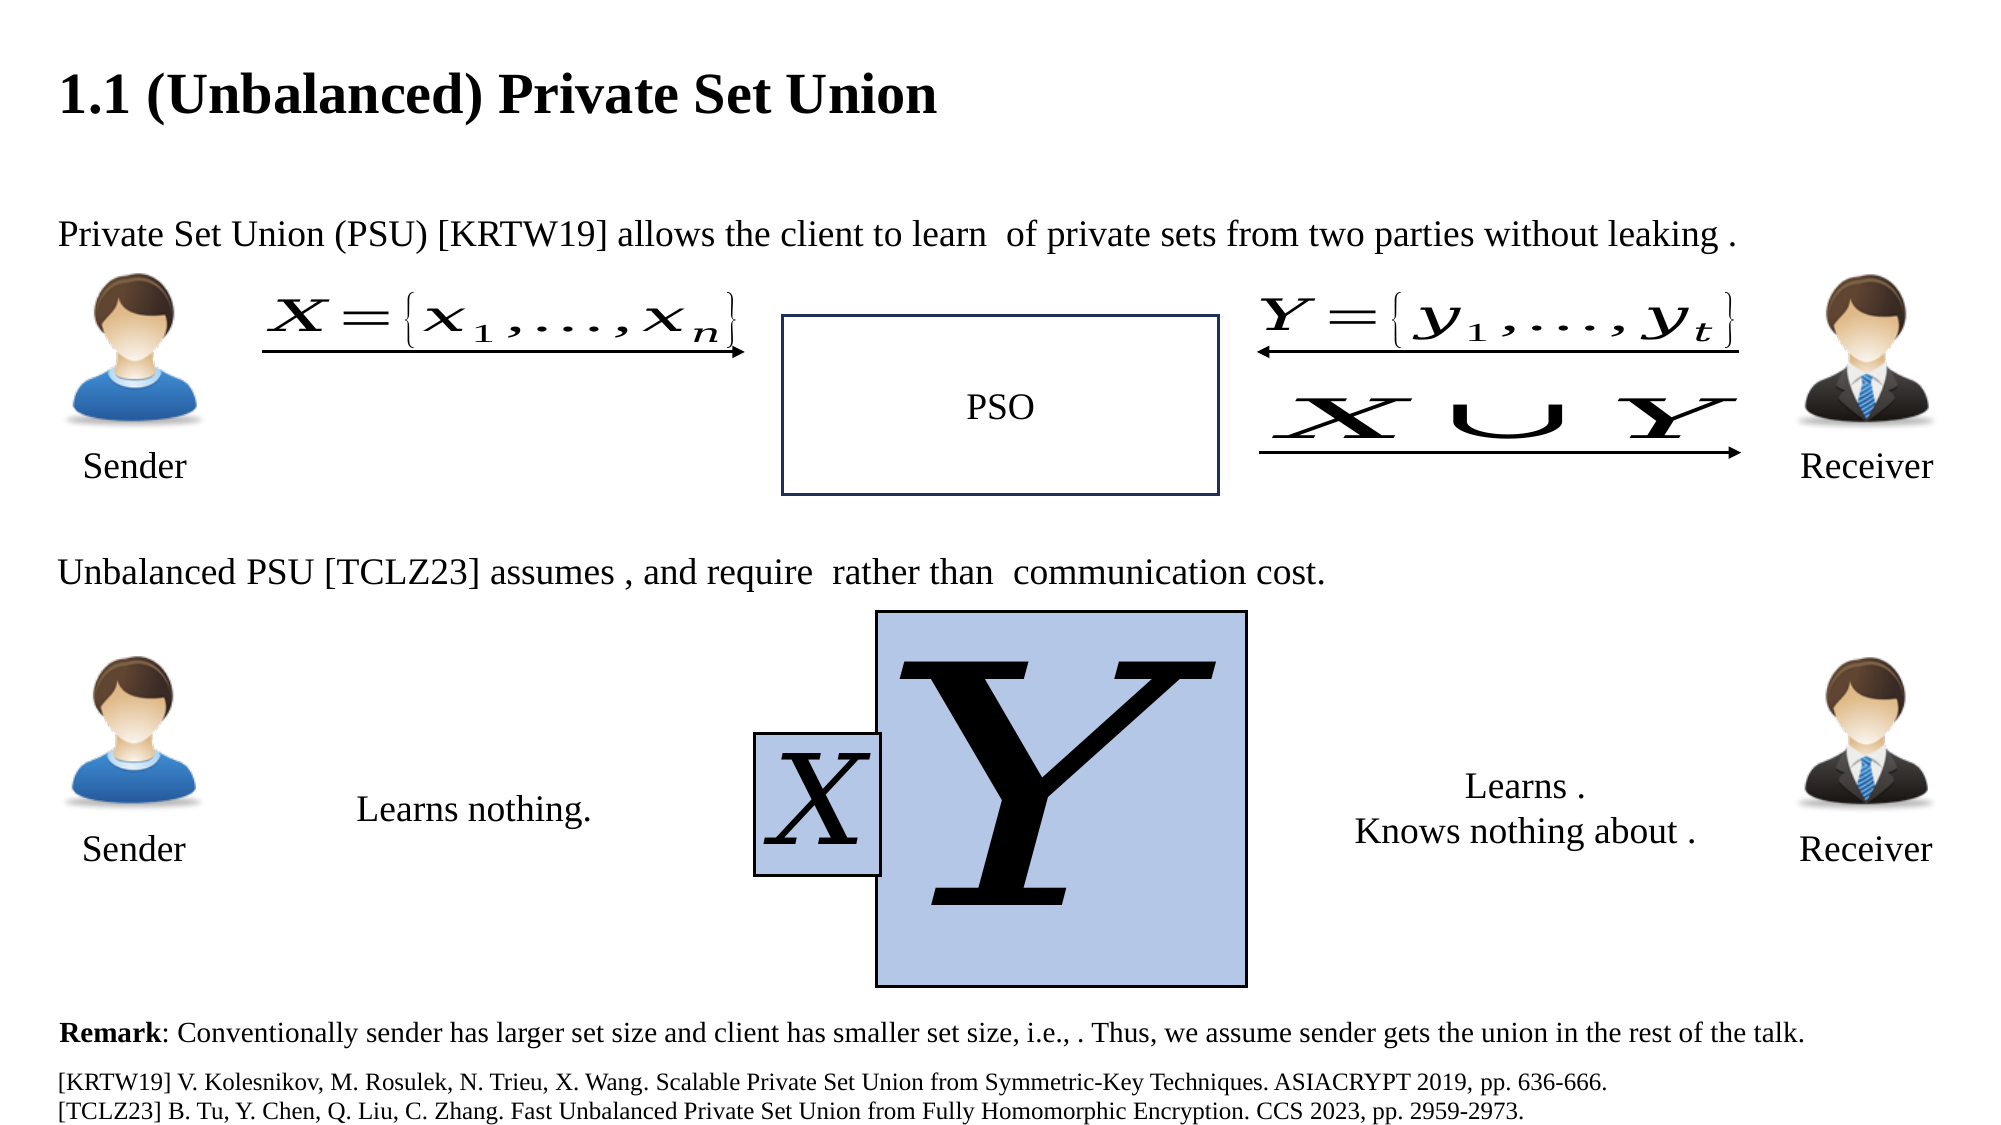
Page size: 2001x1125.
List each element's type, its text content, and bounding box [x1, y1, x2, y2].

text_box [1776, 645, 1956, 886]
text_box [KRTW19] V. Kolesnikov, M. Rosulek, N. Trieu, X. Wang. Scalable Private Set Union from Symmetric-Key Techniques. ASIACRYPT 2019, pp. 636-666. [TCLZ23] B. Tu, Y. Chen, Q. Liu, C. Zhang. Fast Unbalanced Private Set Union from Fully Homomorphic Encryption. CCS 2023, pp. 2959-2973. [43, 1065, 1957, 1125]
text_box PSO [782, 314, 1220, 495]
text_box 1.1 (Unbalanced) Private Set Union [0, 1, 1321, 180]
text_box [45, 261, 225, 503]
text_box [756, 612, 1245, 985]
text_box Learns nothing. [244, 776, 705, 837]
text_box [44, 644, 224, 886]
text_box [1777, 262, 1957, 503]
